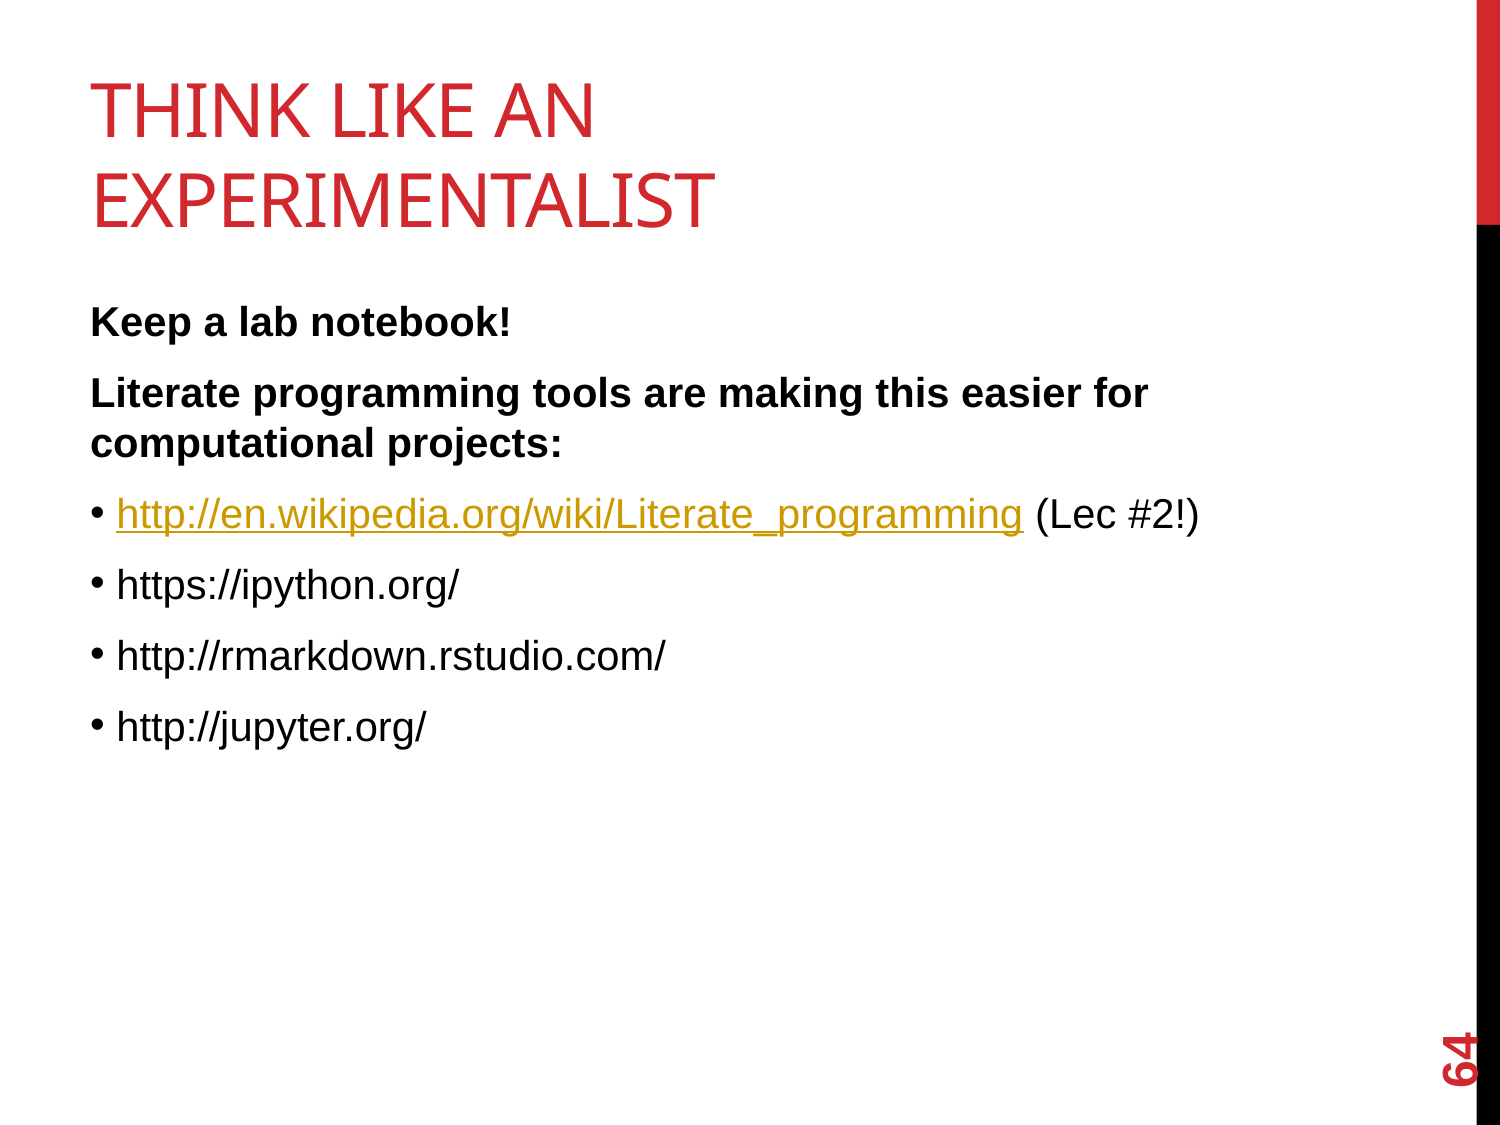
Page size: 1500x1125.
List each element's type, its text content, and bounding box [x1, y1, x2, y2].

list Keep a lab notebook! Literate programming tools are making this easier for computational projects: http://en.wikipedia.org/wiki/Literate_programming (Lec #2!) https://ipython.org/ http://rmarkdown.rstudio.com/ http://jupyter.org/ [75, 287, 1325, 1005]
title Think like an experimentalist [75, 25, 1025, 250]
slide_number 64 [1427, 887, 1488, 1104]
